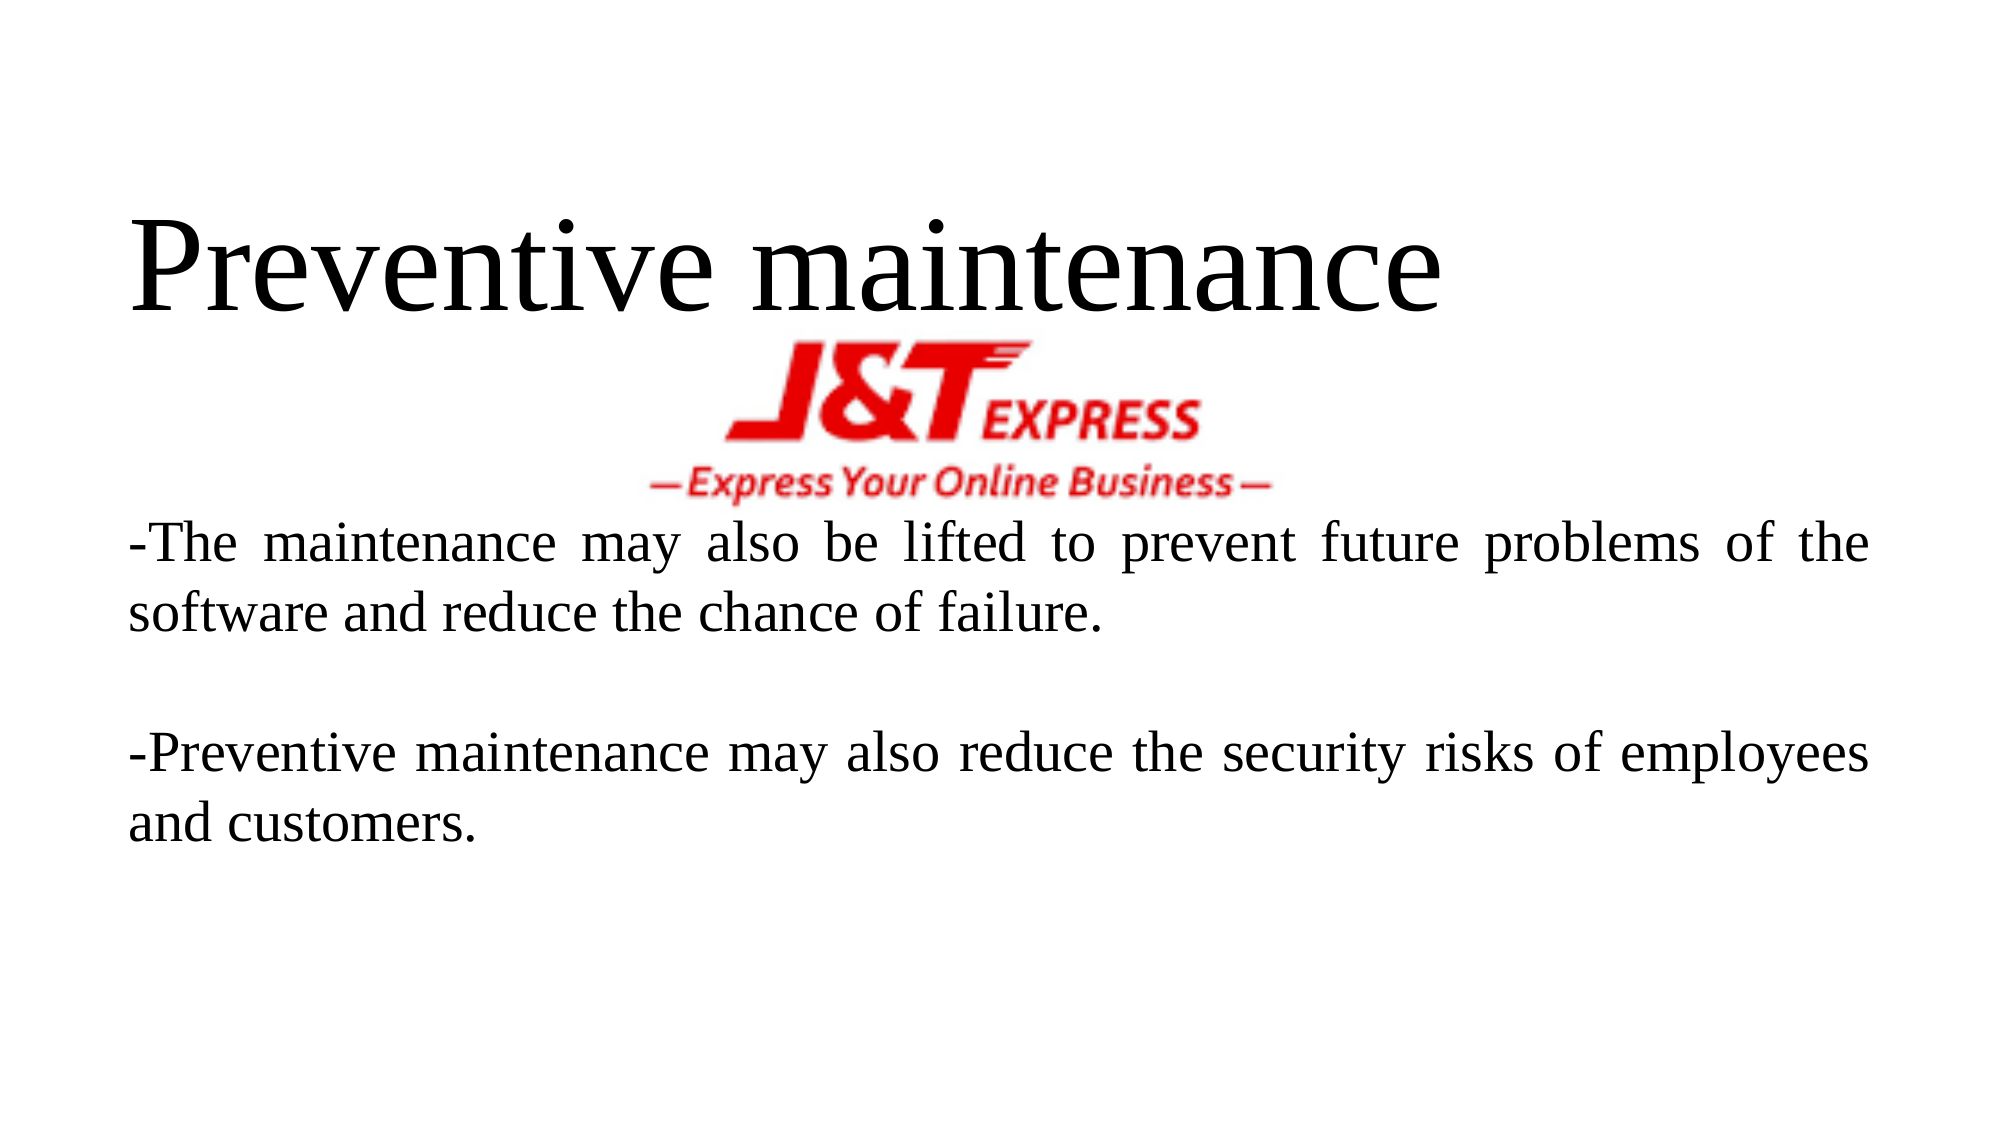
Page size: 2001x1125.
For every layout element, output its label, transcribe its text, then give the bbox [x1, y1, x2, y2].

text_box Preventive maintenance -The maintenance may also be lifted to prevent future problems of the software and reduce the chance of failure. -Preventive maintenance may also reduce the security risks of employees and customers. [113, 165, 1886, 860]
picture [426, 133, 1500, 726]
